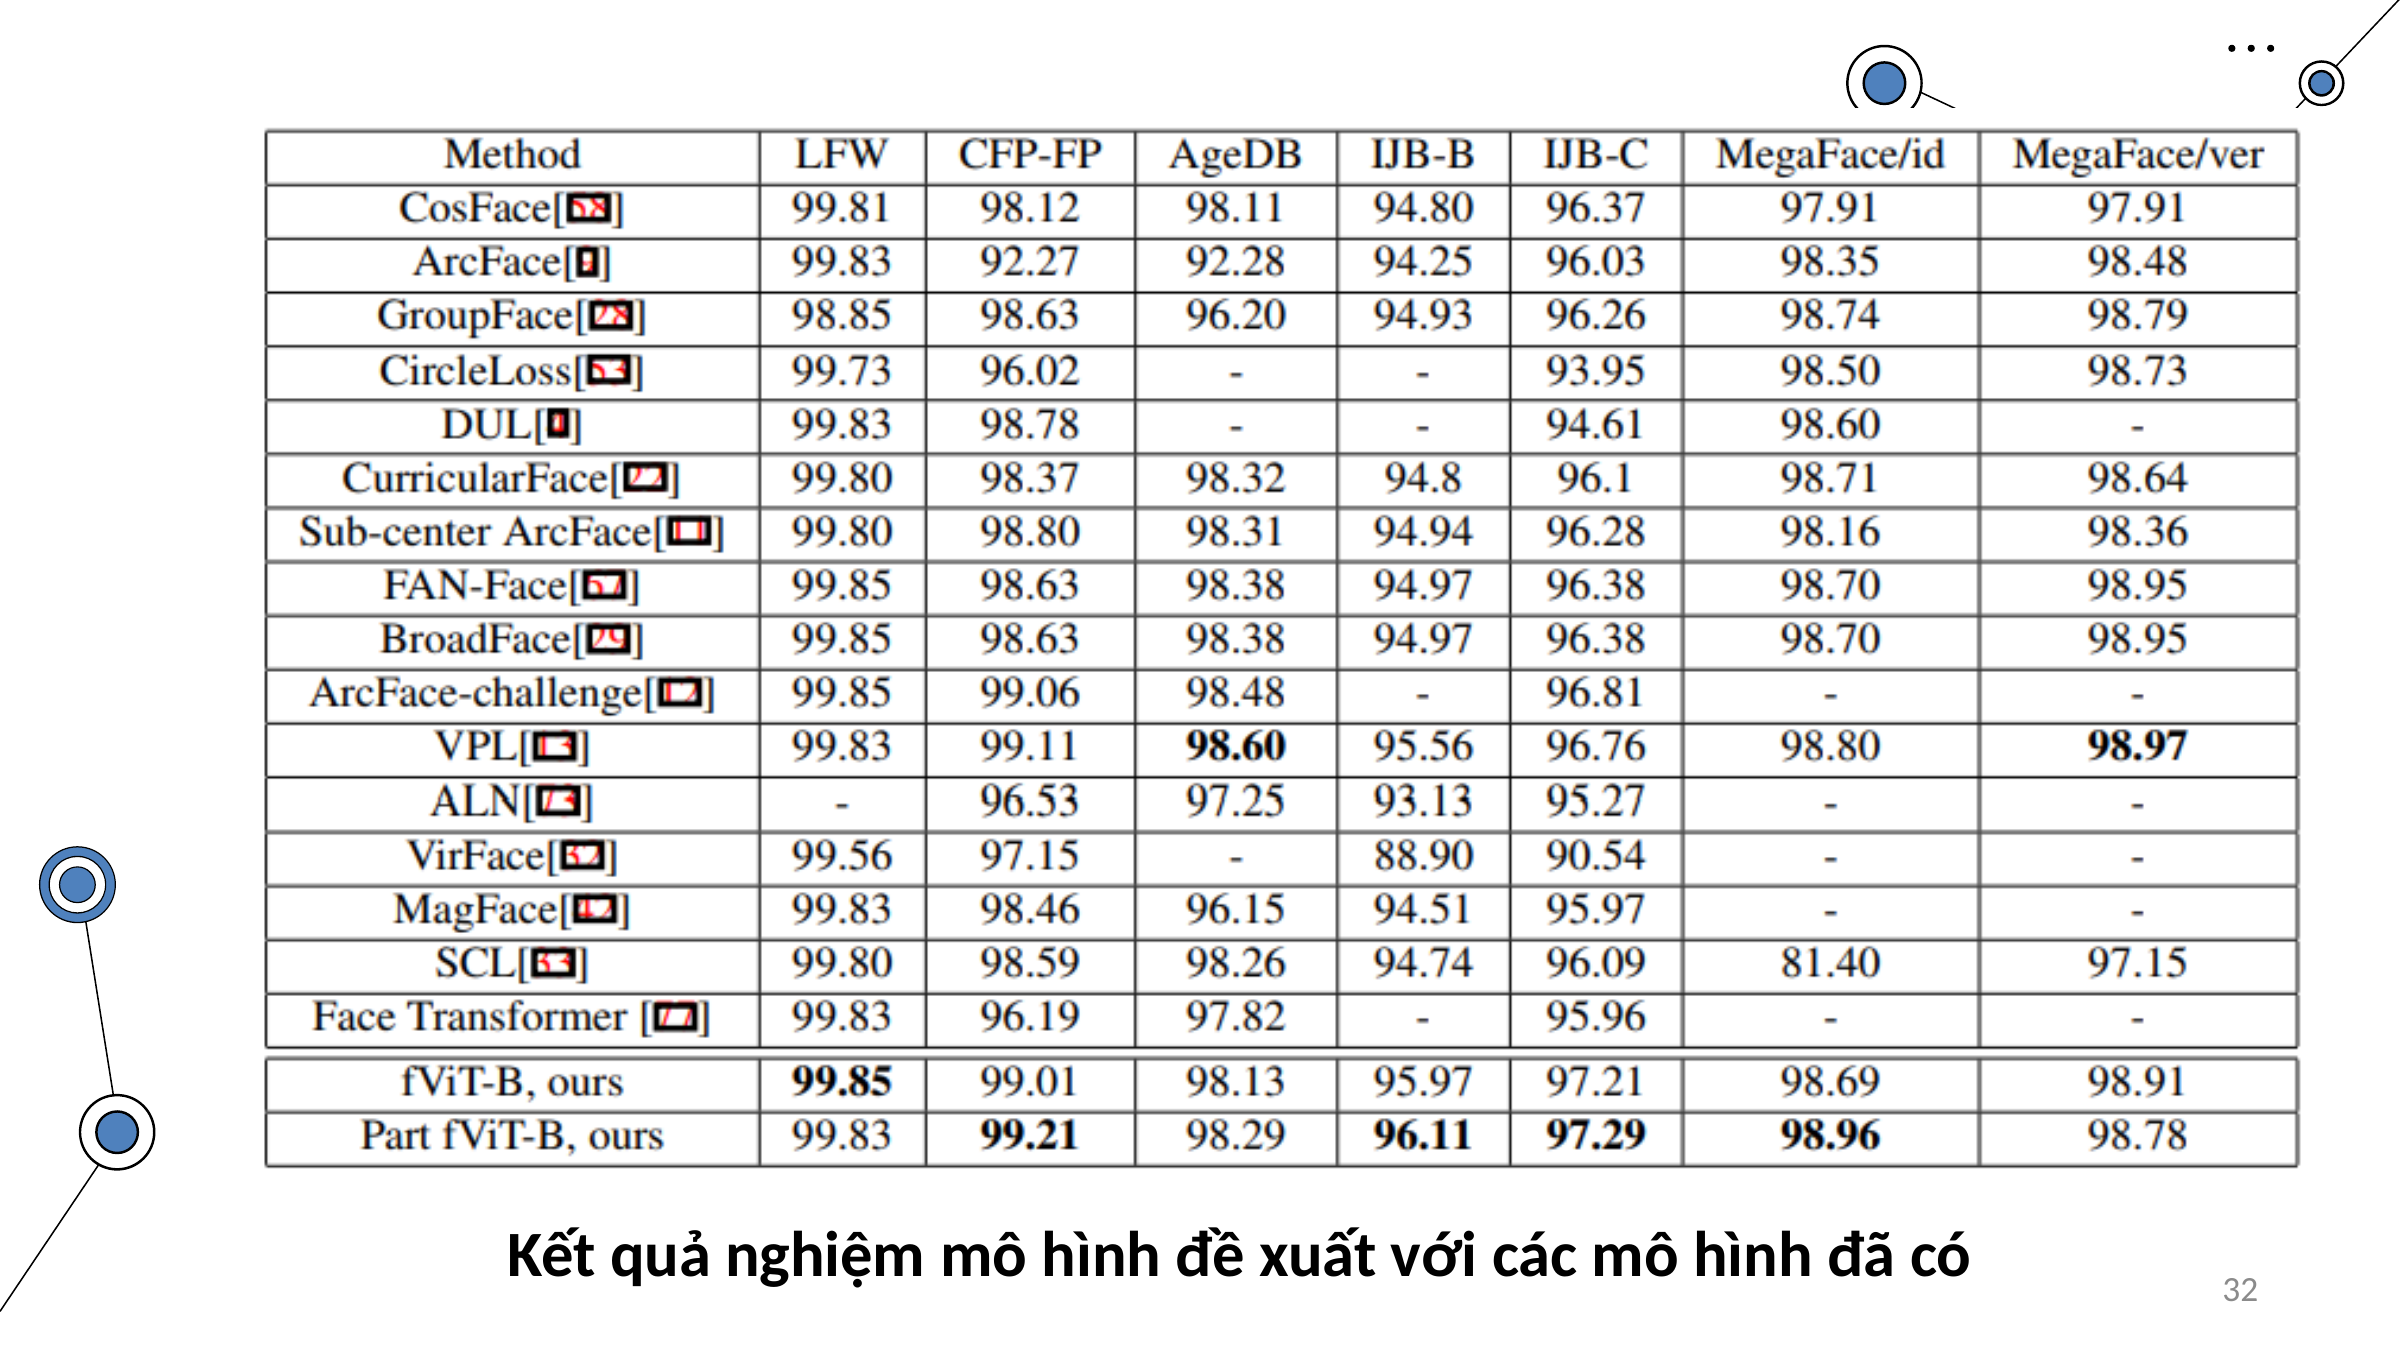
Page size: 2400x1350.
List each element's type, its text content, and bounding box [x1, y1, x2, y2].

picture [237, 107, 2303, 1174]
text_box Kết quả nghiệm mô hình đề xuất với các mô hình đã có [488, 1202, 1991, 1299]
slide_number 32 [1719, 1251, 2280, 1324]
